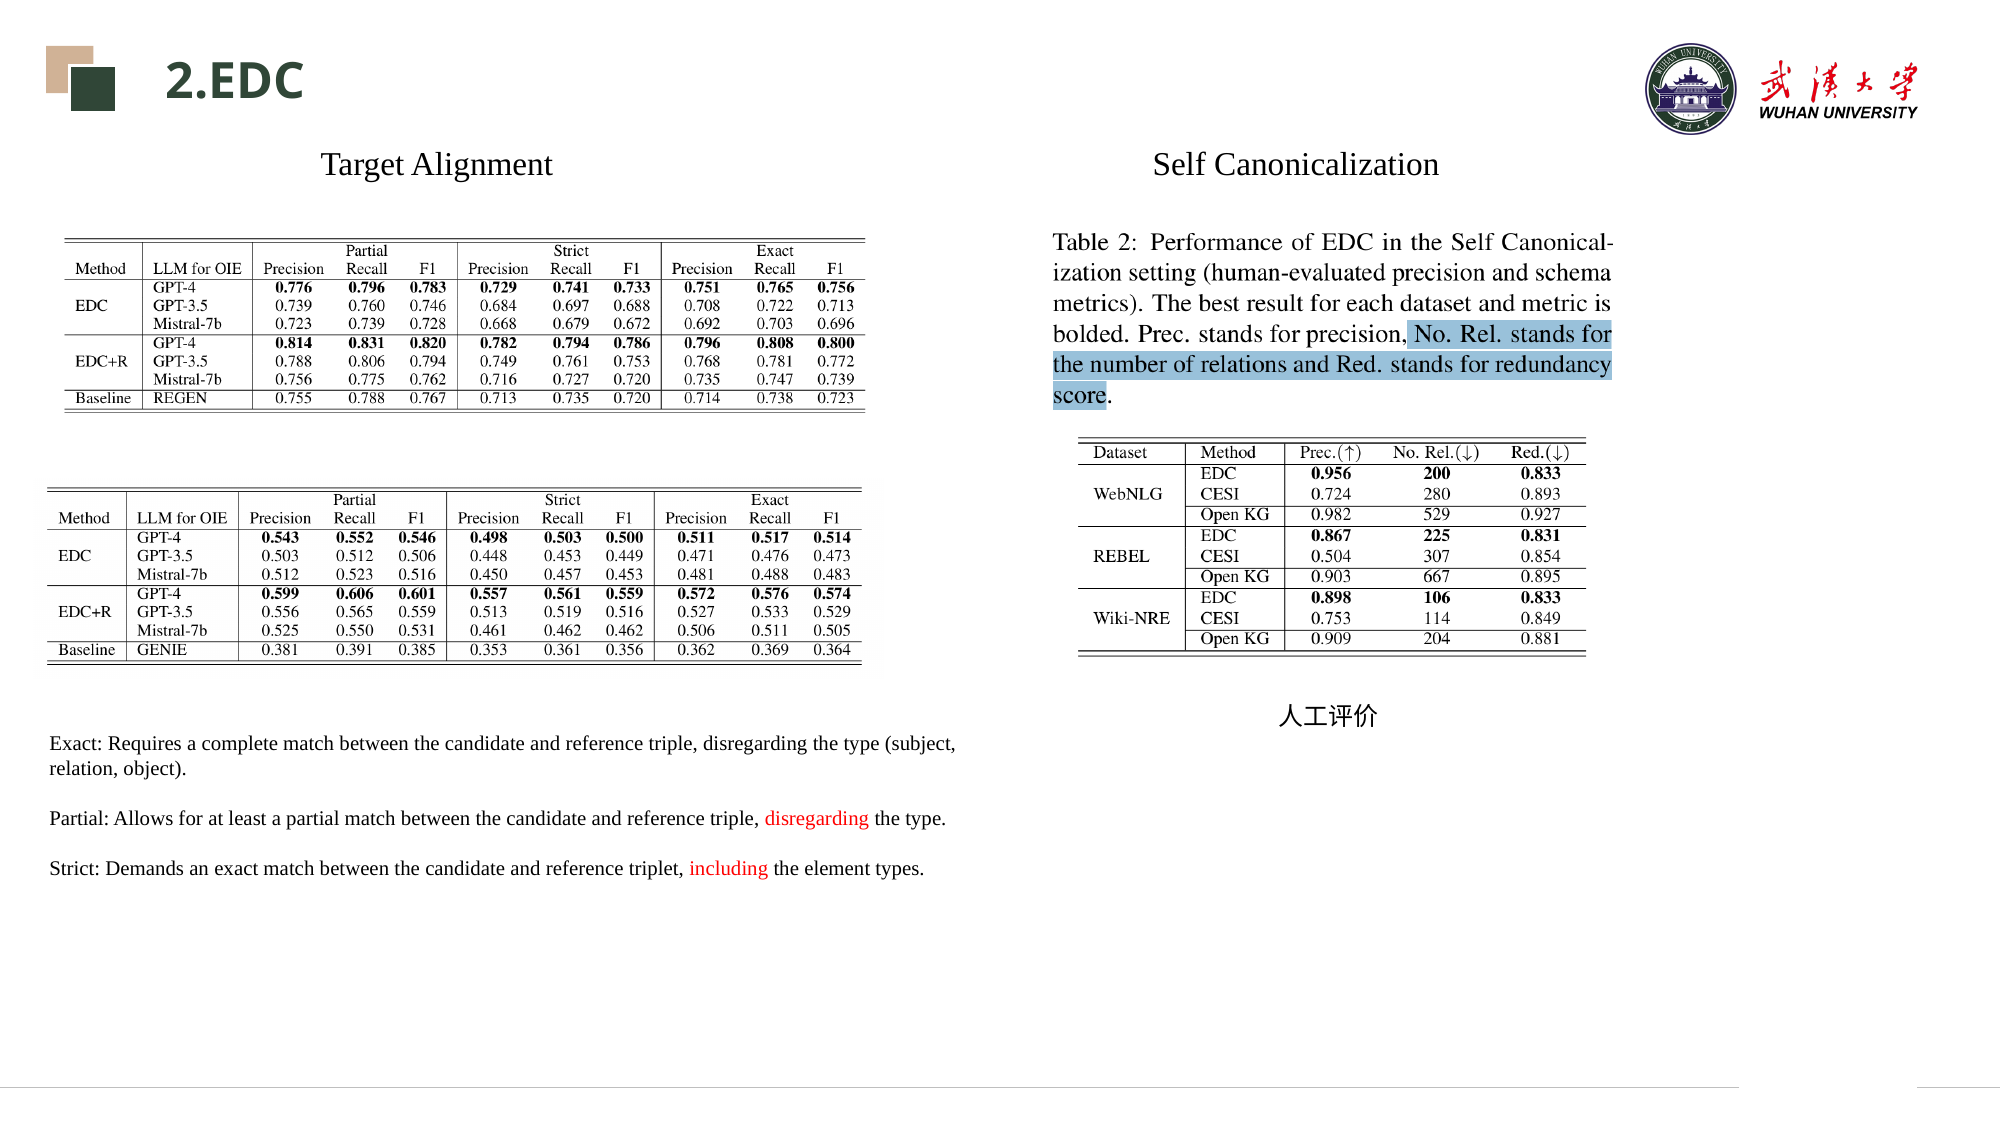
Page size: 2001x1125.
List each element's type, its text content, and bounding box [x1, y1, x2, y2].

picture [57, 228, 877, 426]
text_box Self Canonicalization [1137, 134, 1482, 190]
text_box 人工评价 [1263, 693, 1436, 738]
text_box Target Alignment [305, 134, 599, 190]
picture [32, 478, 885, 679]
list 2.EDC [150, 47, 1212, 132]
picture [1645, 43, 1918, 135]
picture [1043, 228, 1613, 669]
text_box Exact: Requires a complete match between the candidate and reference triple, disregarding the type (subject, relation, object). Partial: Allows for at least a partial match between the candidate and reference triple, disregarding the type. Strict: Demands an exact match between the candidate and reference triplet, including the element types. [34, 722, 1000, 888]
